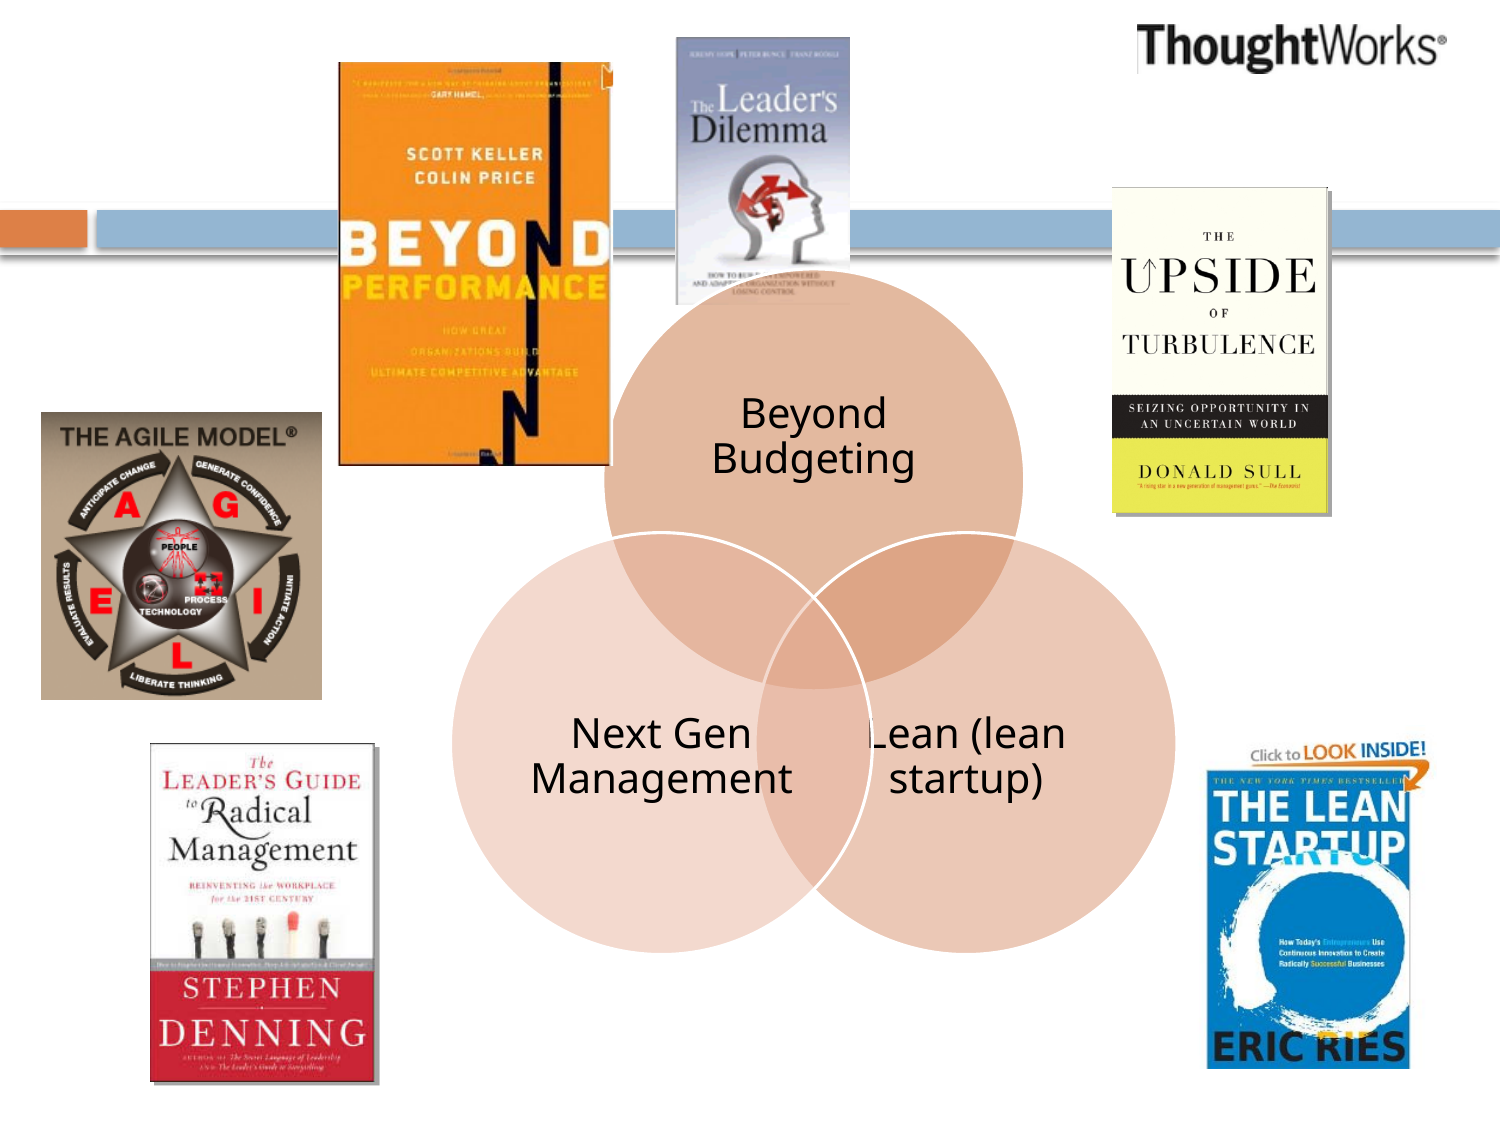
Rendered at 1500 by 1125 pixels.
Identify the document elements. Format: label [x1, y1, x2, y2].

picture [1112, 187, 1328, 513]
picture [1137, 24, 1447, 74]
list [190, 259, 1438, 964]
picture [1194, 964, 1438, 1077]
picture [149, 742, 376, 1082]
picture [674, 37, 851, 259]
picture [40, 412, 322, 701]
picture [337, 62, 614, 466]
